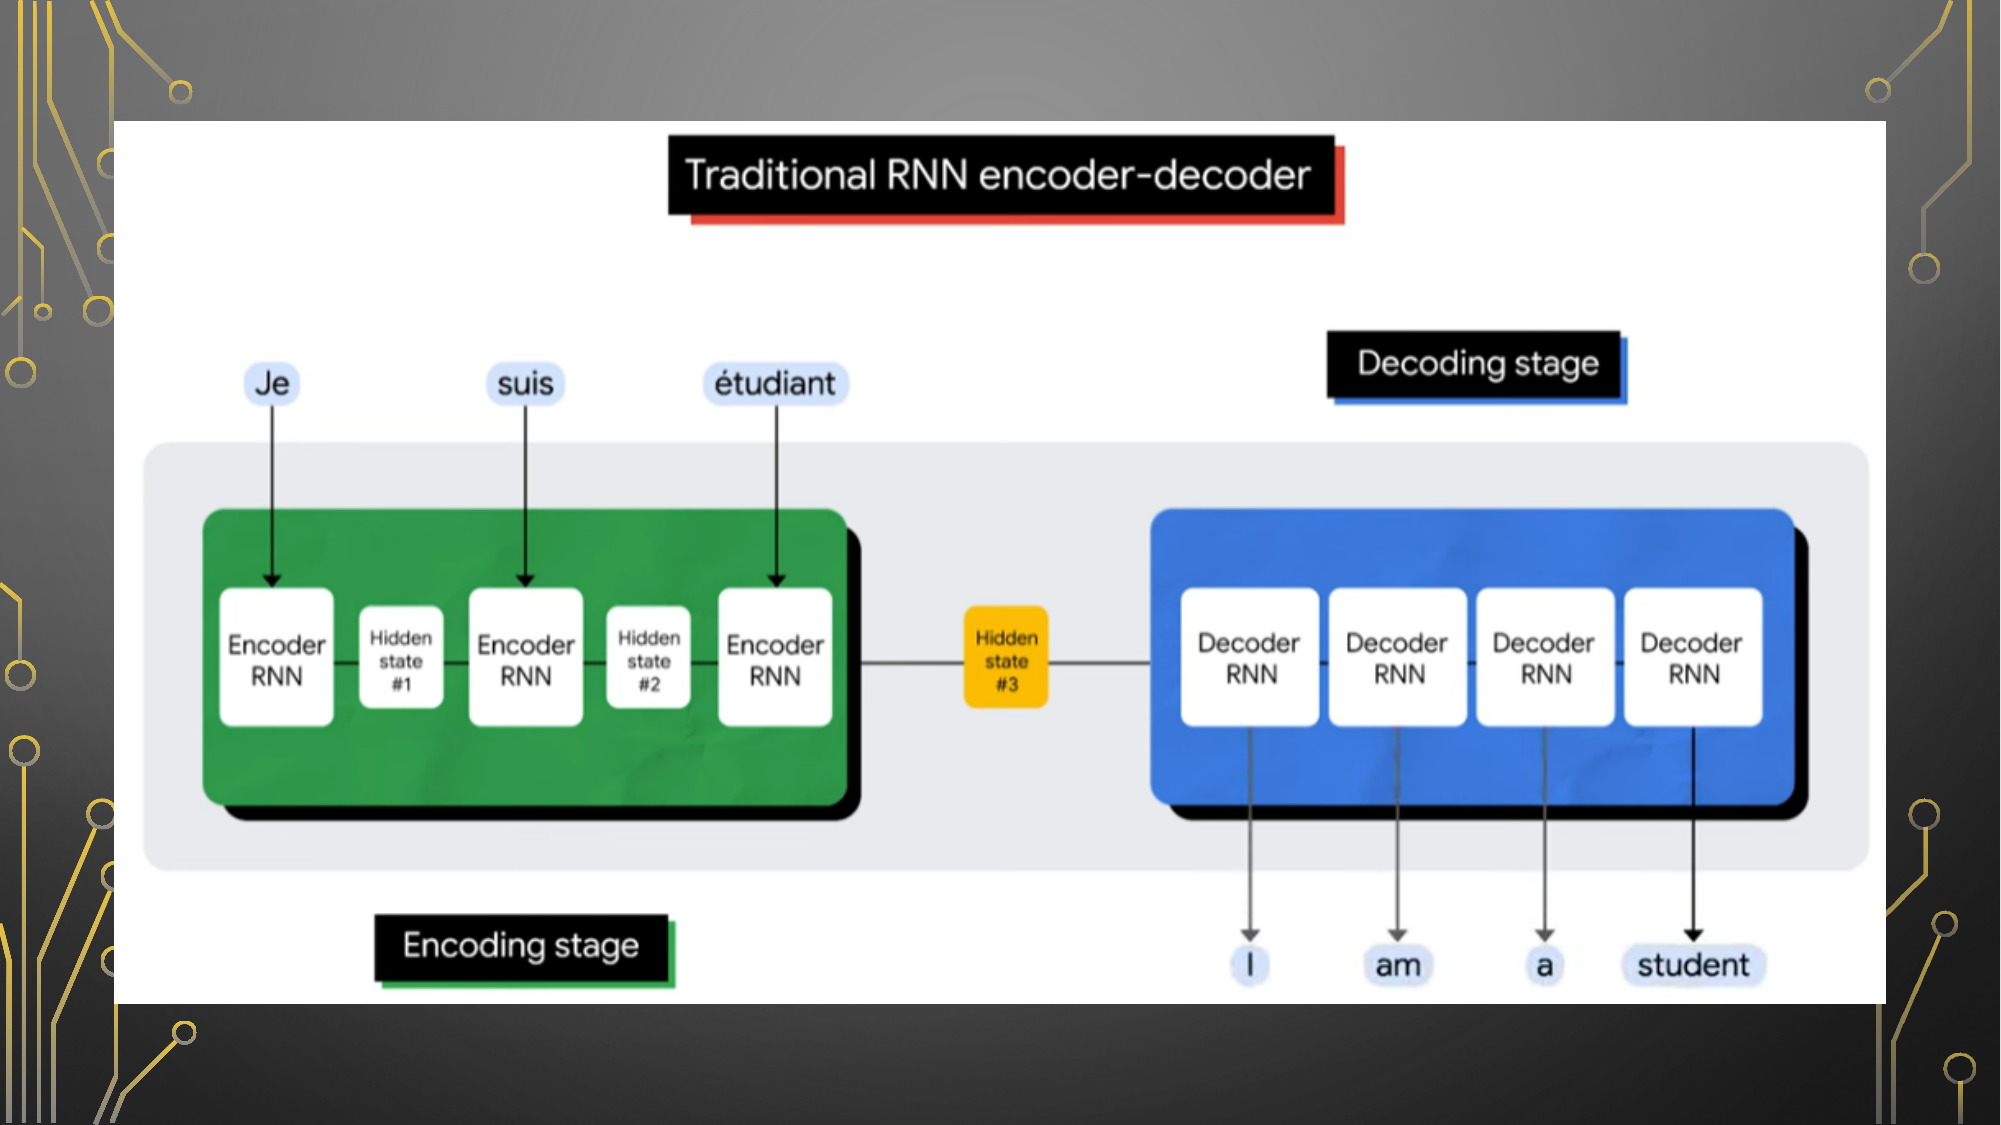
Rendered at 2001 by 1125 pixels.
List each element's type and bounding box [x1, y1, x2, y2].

picture [113, 120, 1886, 1004]
